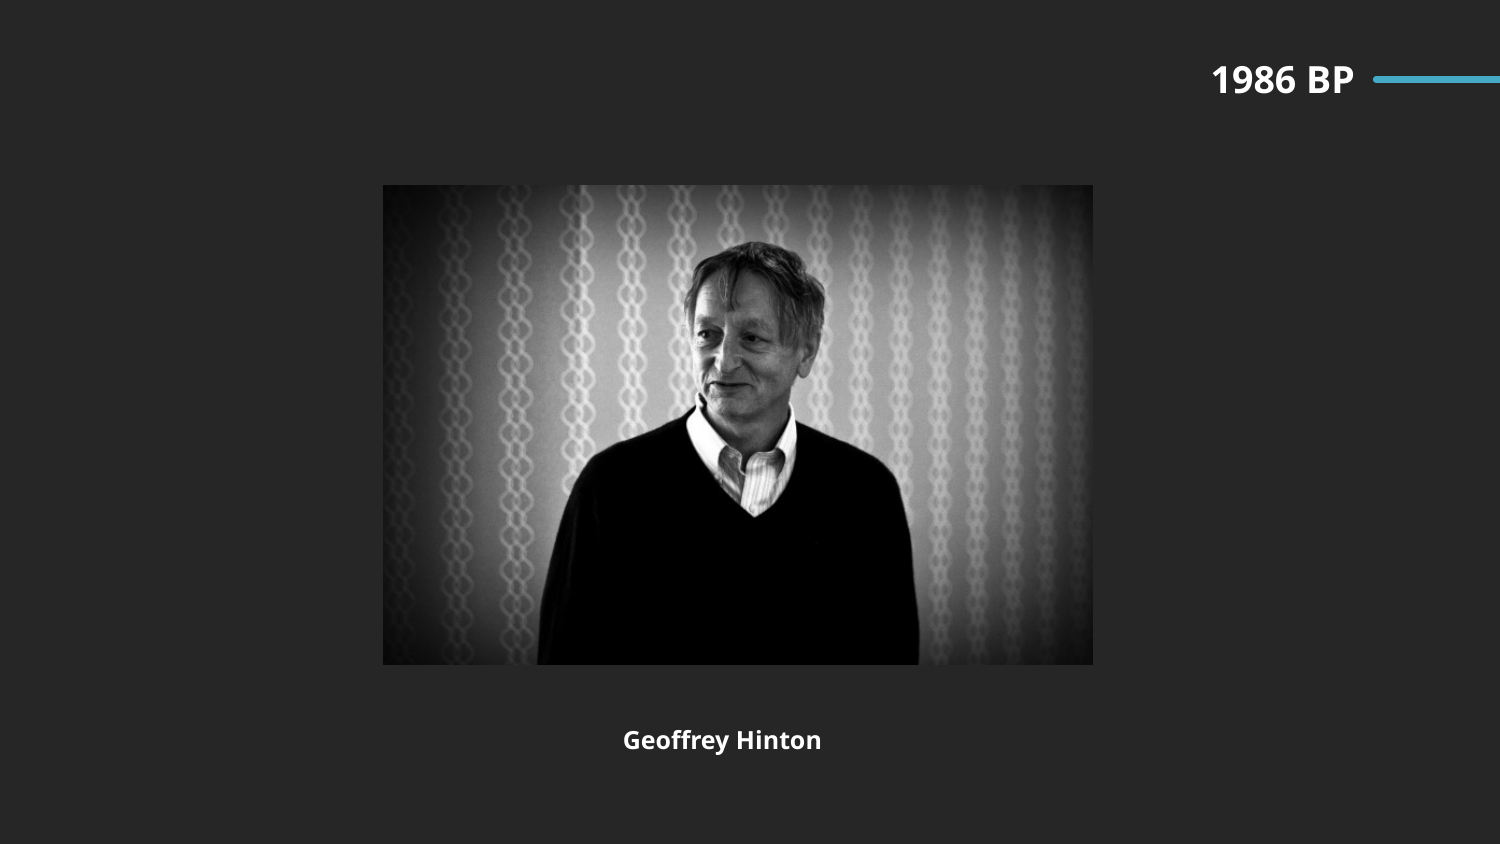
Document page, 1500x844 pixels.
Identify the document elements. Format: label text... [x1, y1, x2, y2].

text_box 1986 BP [1195, 49, 1371, 109]
picture [383, 185, 1093, 665]
text_box Geoffrey Hinton [608, 717, 1500, 762]
